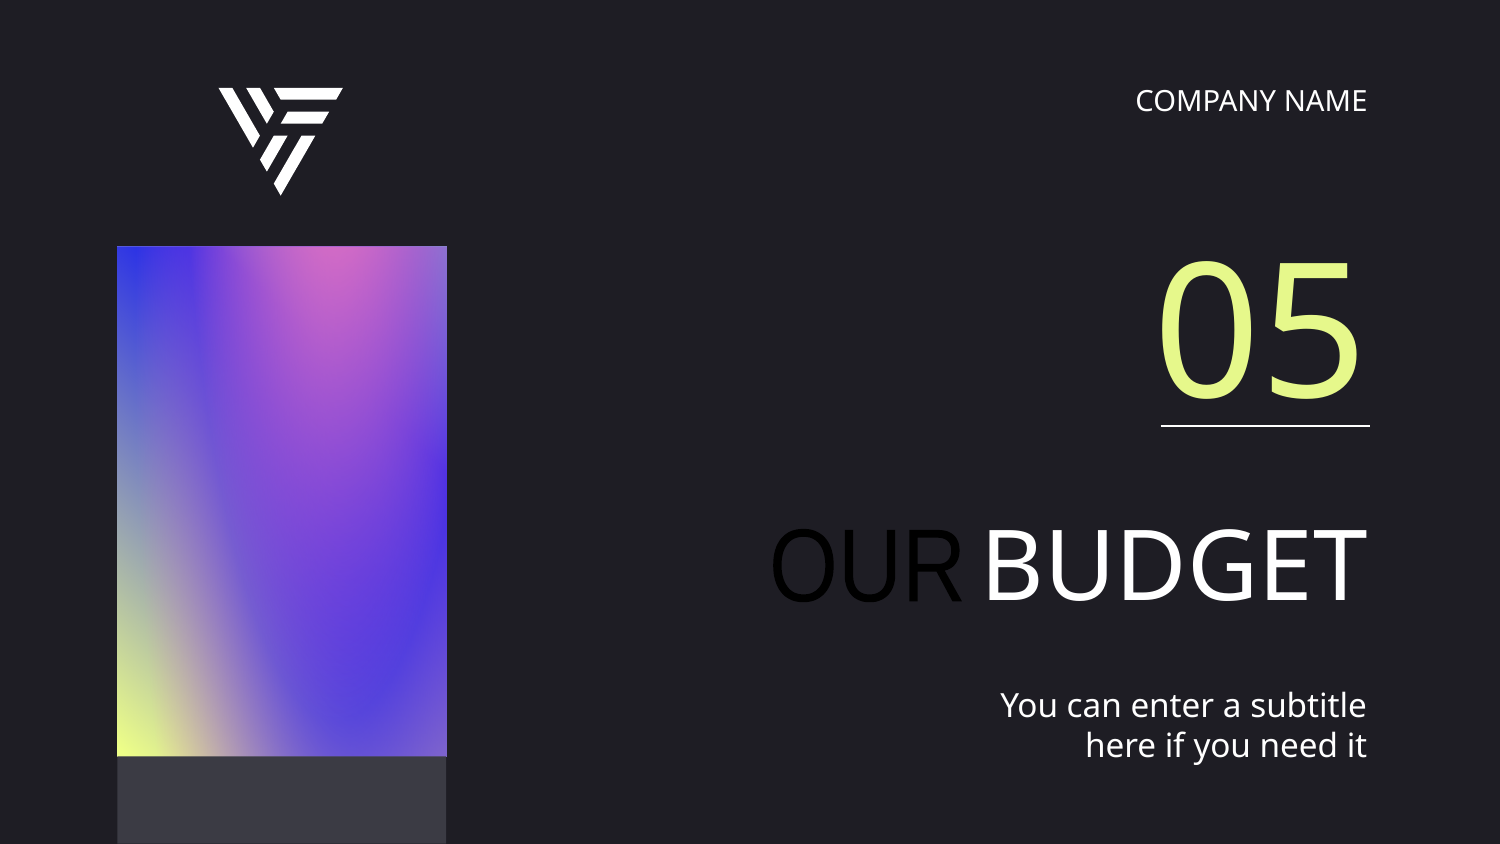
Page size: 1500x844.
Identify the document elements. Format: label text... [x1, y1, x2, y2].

text_box [246, 87, 274, 124]
text_box [259, 135, 288, 172]
title 05 [1102, 227, 1383, 418]
text_box [280, 111, 330, 124]
picture [117, 246, 447, 756]
text_box [218, 87, 260, 148]
subtitle You can enter a subtitle here if you need it [943, 668, 1383, 764]
title BUDGET [622, 500, 1383, 614]
subtitle COMPANY NAME [748, 66, 1383, 115]
text_box [273, 87, 343, 100]
text_box [273, 135, 316, 196]
